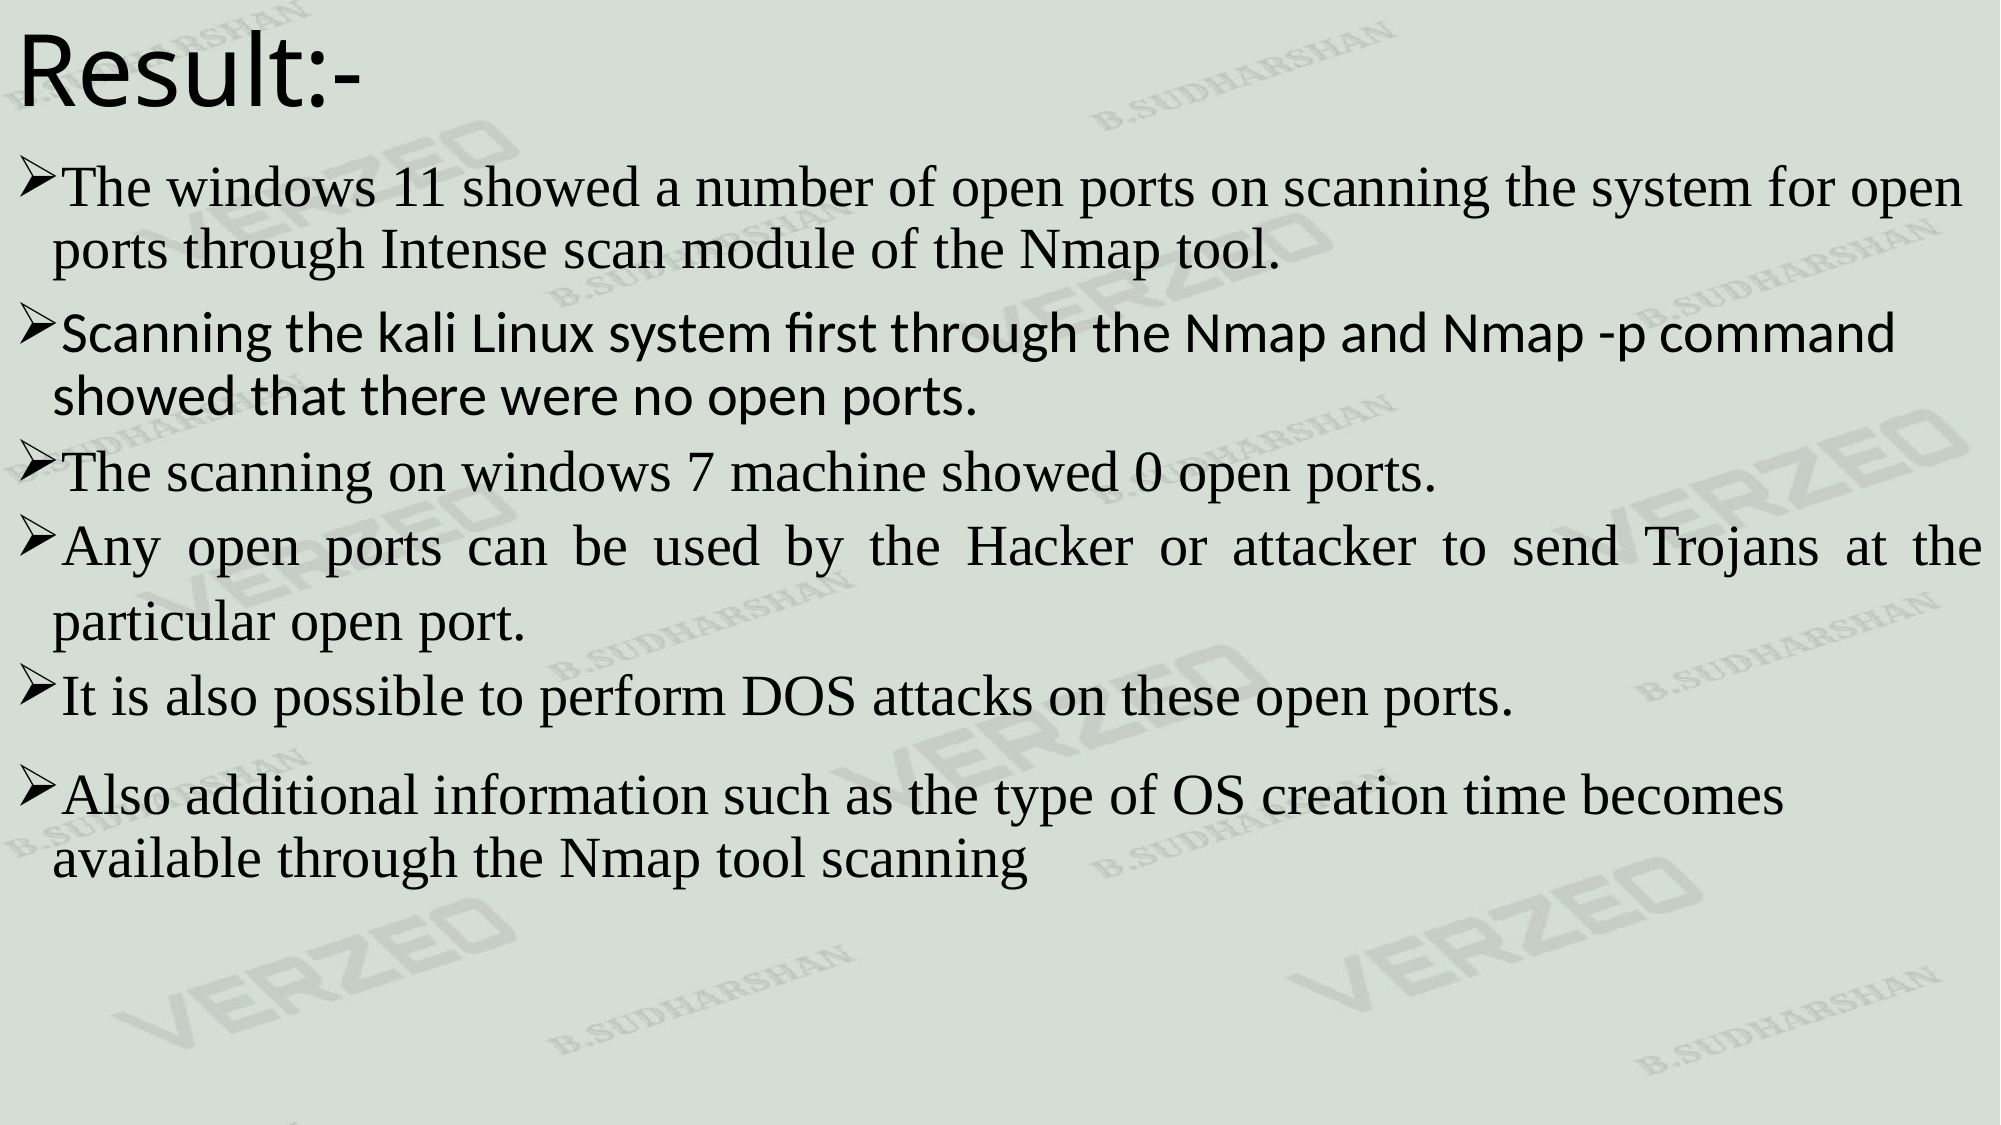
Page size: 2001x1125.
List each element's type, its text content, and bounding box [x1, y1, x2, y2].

list The windows 11 showed a number of open ports on scanning the system for open ports through Intense scan module of the Nmap tool. Scanning the kali Linux system first through the Nmap and Nmap -p command showed that there were no open ports. The scanning on windows 7 machine showed 0 open ports. Any open ports can be used by the Hacker or attacker to send Trojans at the particular open port. It is also possible to perform DOS attacks on these open ports. Also additional information such as the type of OS creation time becomes available through the Nmap tool scanning [0, 148, 2000, 1125]
title Result:- [0, 0, 2000, 148]
